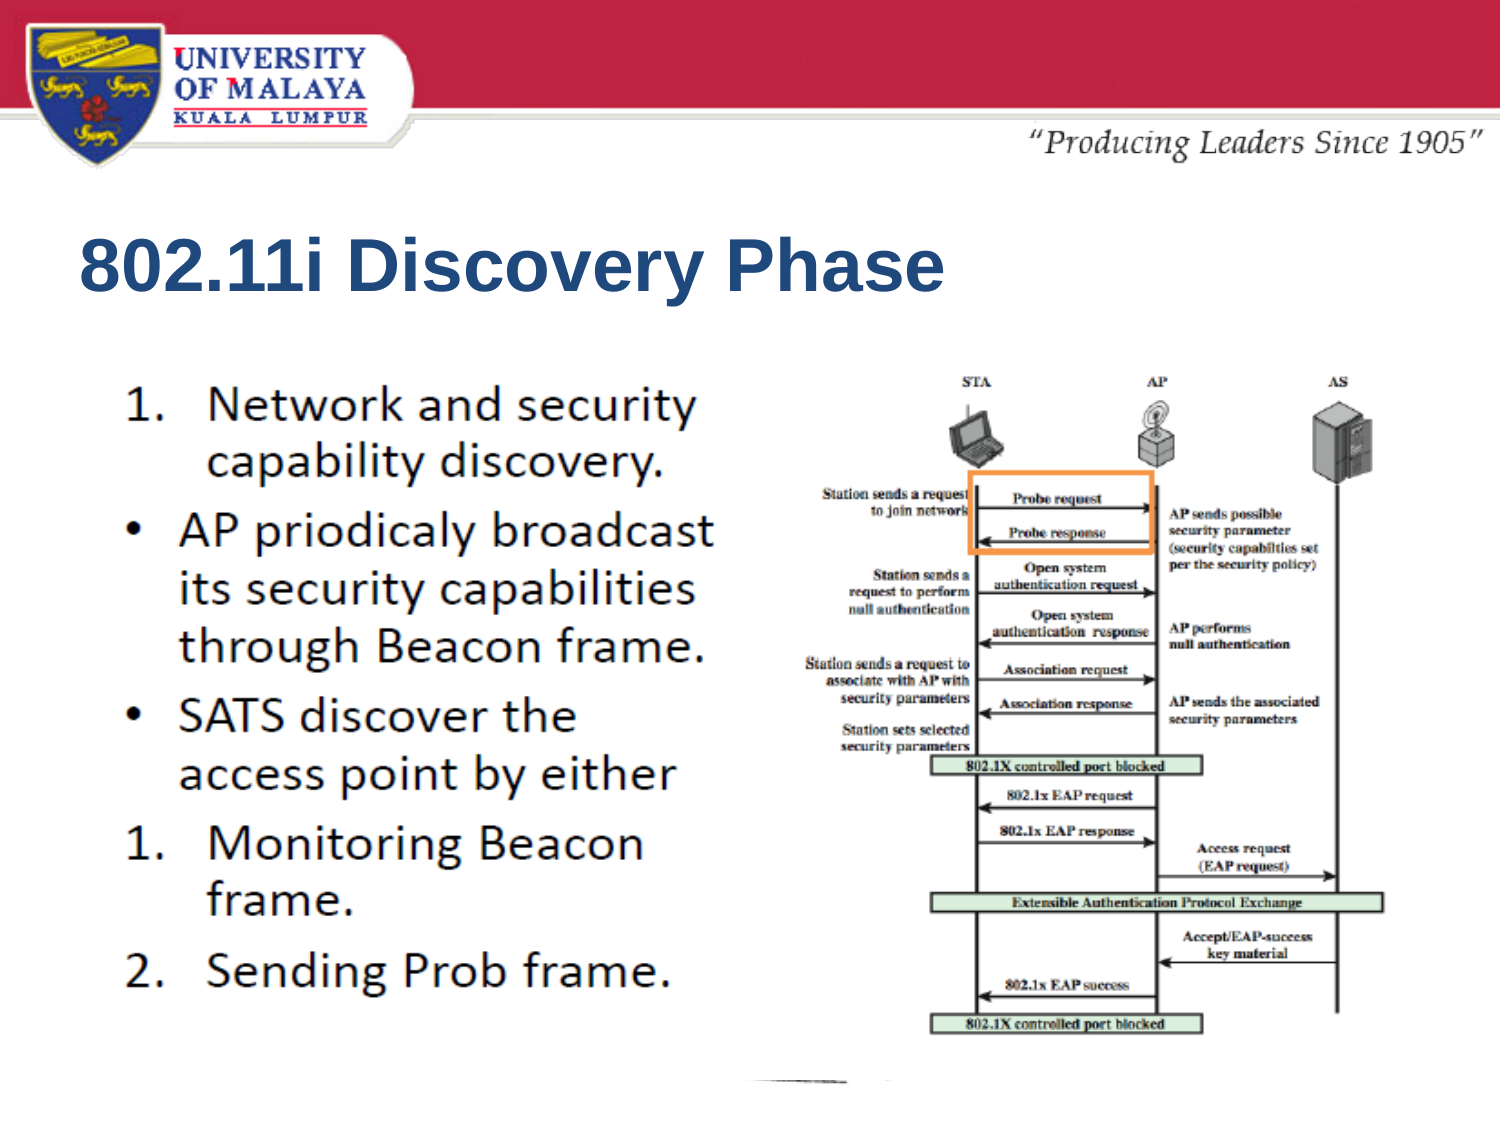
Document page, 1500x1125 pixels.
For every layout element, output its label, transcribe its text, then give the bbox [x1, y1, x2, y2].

title 802.11i Discovery Phase [64, 150, 1448, 314]
picture [0, 0, 1500, 169]
picture [64, 314, 1447, 1106]
